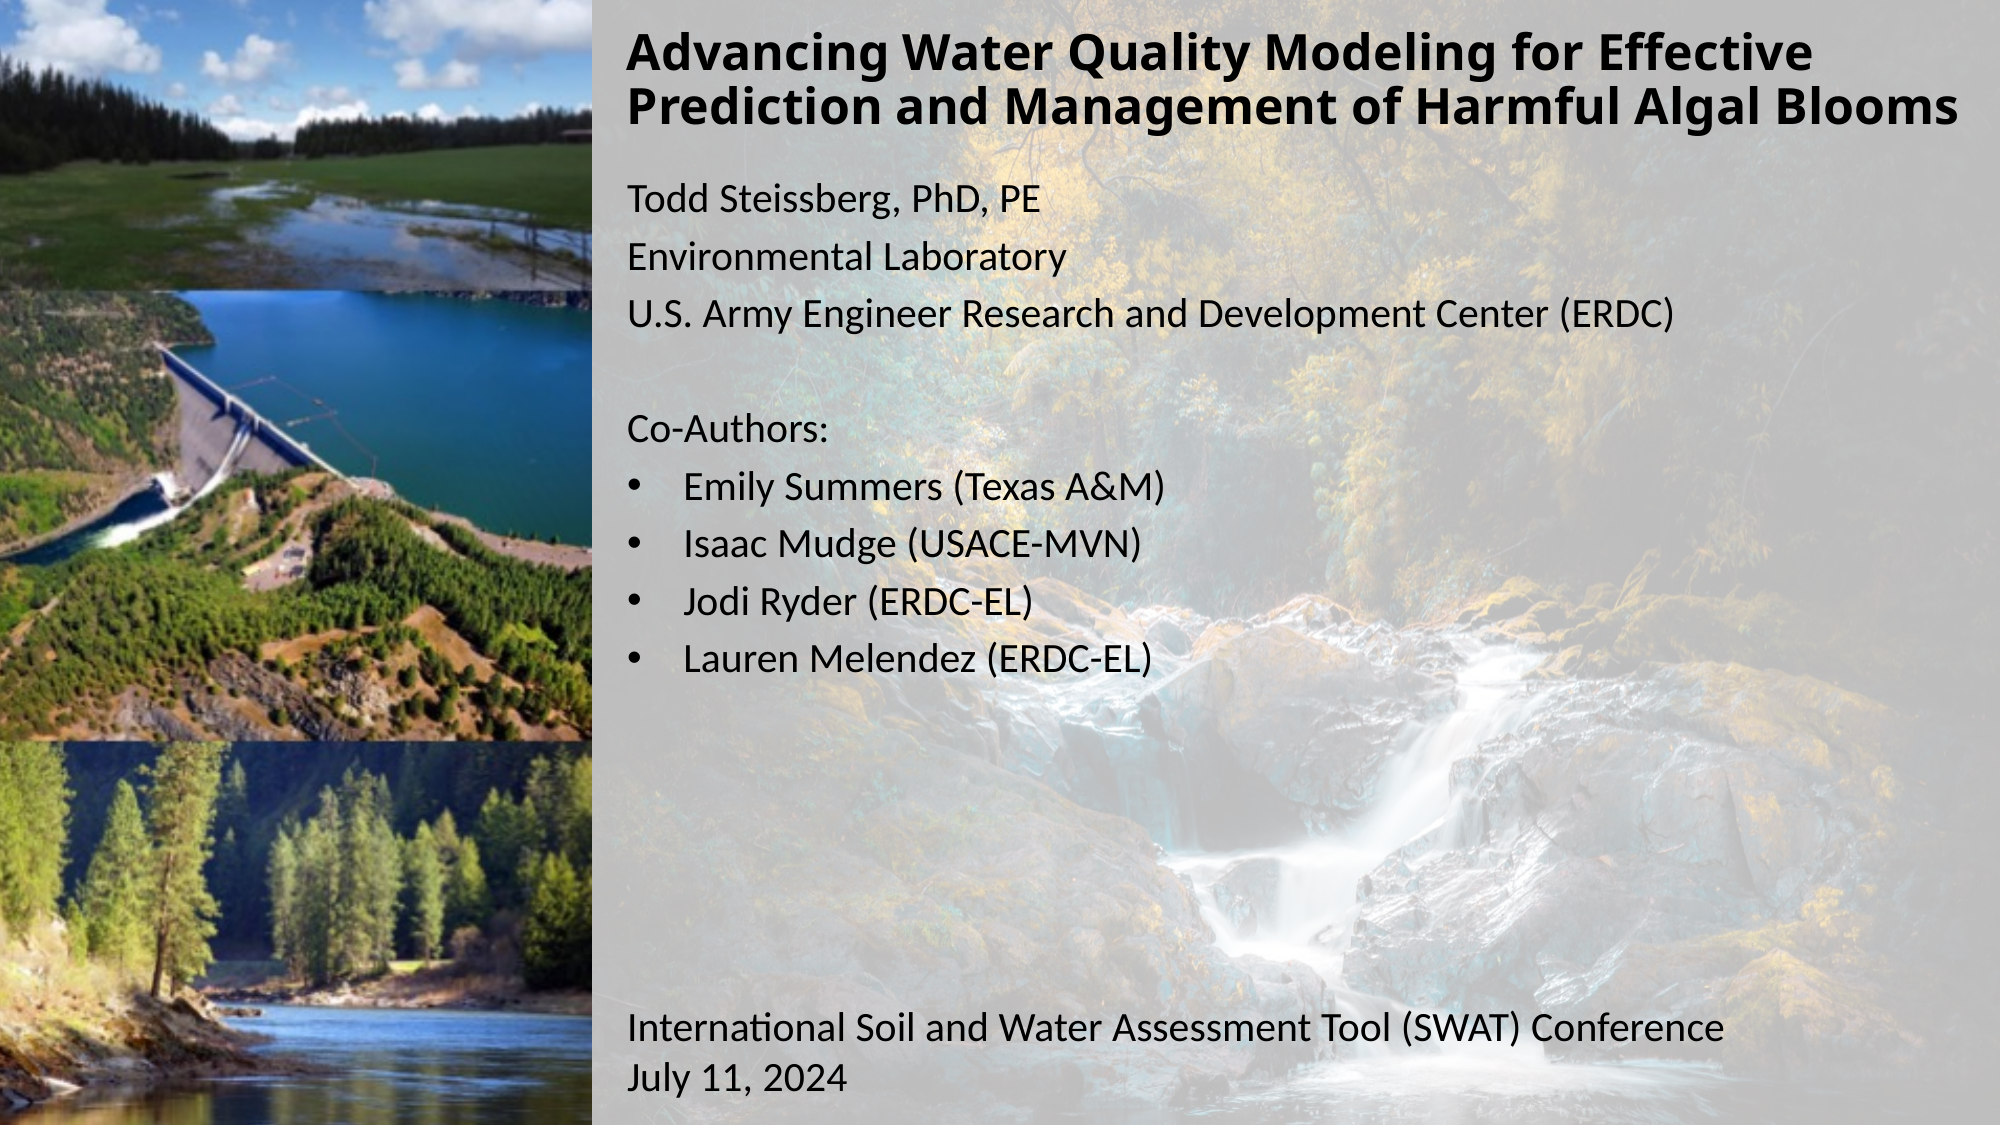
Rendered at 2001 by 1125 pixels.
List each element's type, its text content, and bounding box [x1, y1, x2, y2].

text_box Advancing Water Quality Modeling for Effective Prediction and Management of Harmful Algal Blooms [611, 10, 1981, 143]
text_box [592, 0, 2000, 1125]
picture [0, 0, 592, 1125]
text_box Todd Steissberg, PhD, PE Environmental Laboratory U.S. Army Engineer Research and Development Center (ERDC) Co-Authors: Emily Summers (Texas A&M) Isaac Mudge (USACE-MVN) Jodi Ryder (ERDC-EL) Lauren Melendez (ERDC-EL) [611, 169, 1744, 690]
text_box International Soil and Water Assessment Tool (SWAT) Conference July 11, 2024 [611, 992, 1800, 1108]
